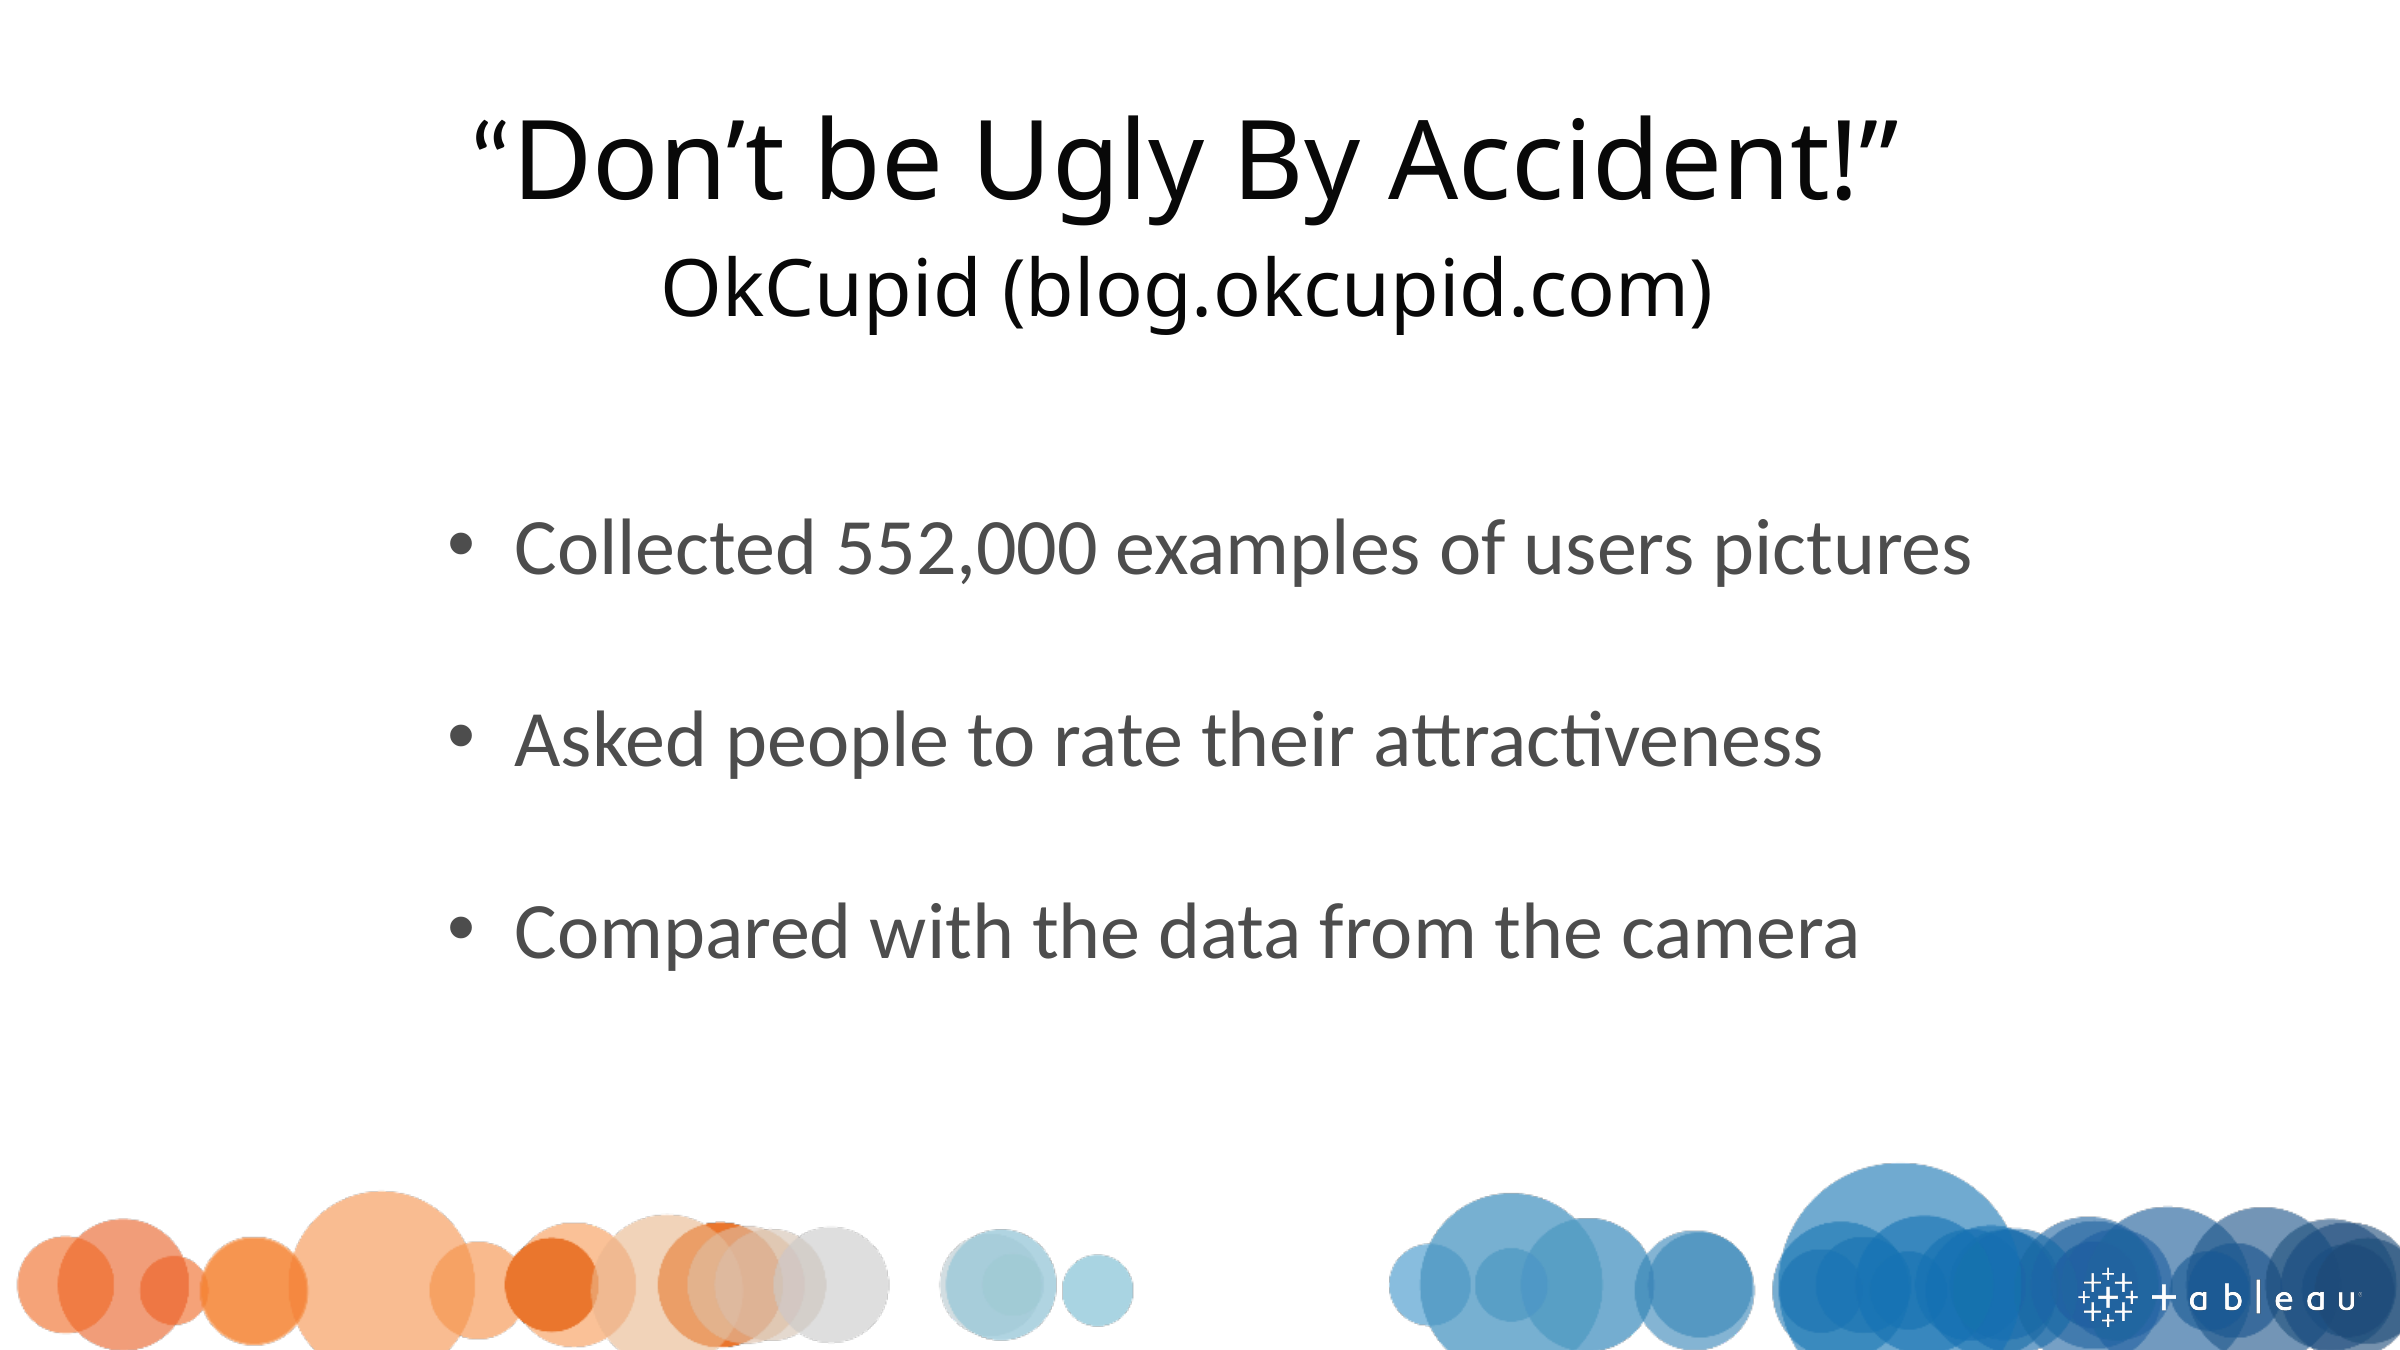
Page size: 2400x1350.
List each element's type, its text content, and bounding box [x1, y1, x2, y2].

picture [0, 1137, 2400, 1350]
text_box Collected 552,000 examples of users pictures Asked people to rate their attractiveness Compared with the data from the camera [432, 487, 2068, 982]
text_box “Don’t be Ugly By Accident!” OkCupid (blog.okcupid.com) [327, 81, 2068, 367]
